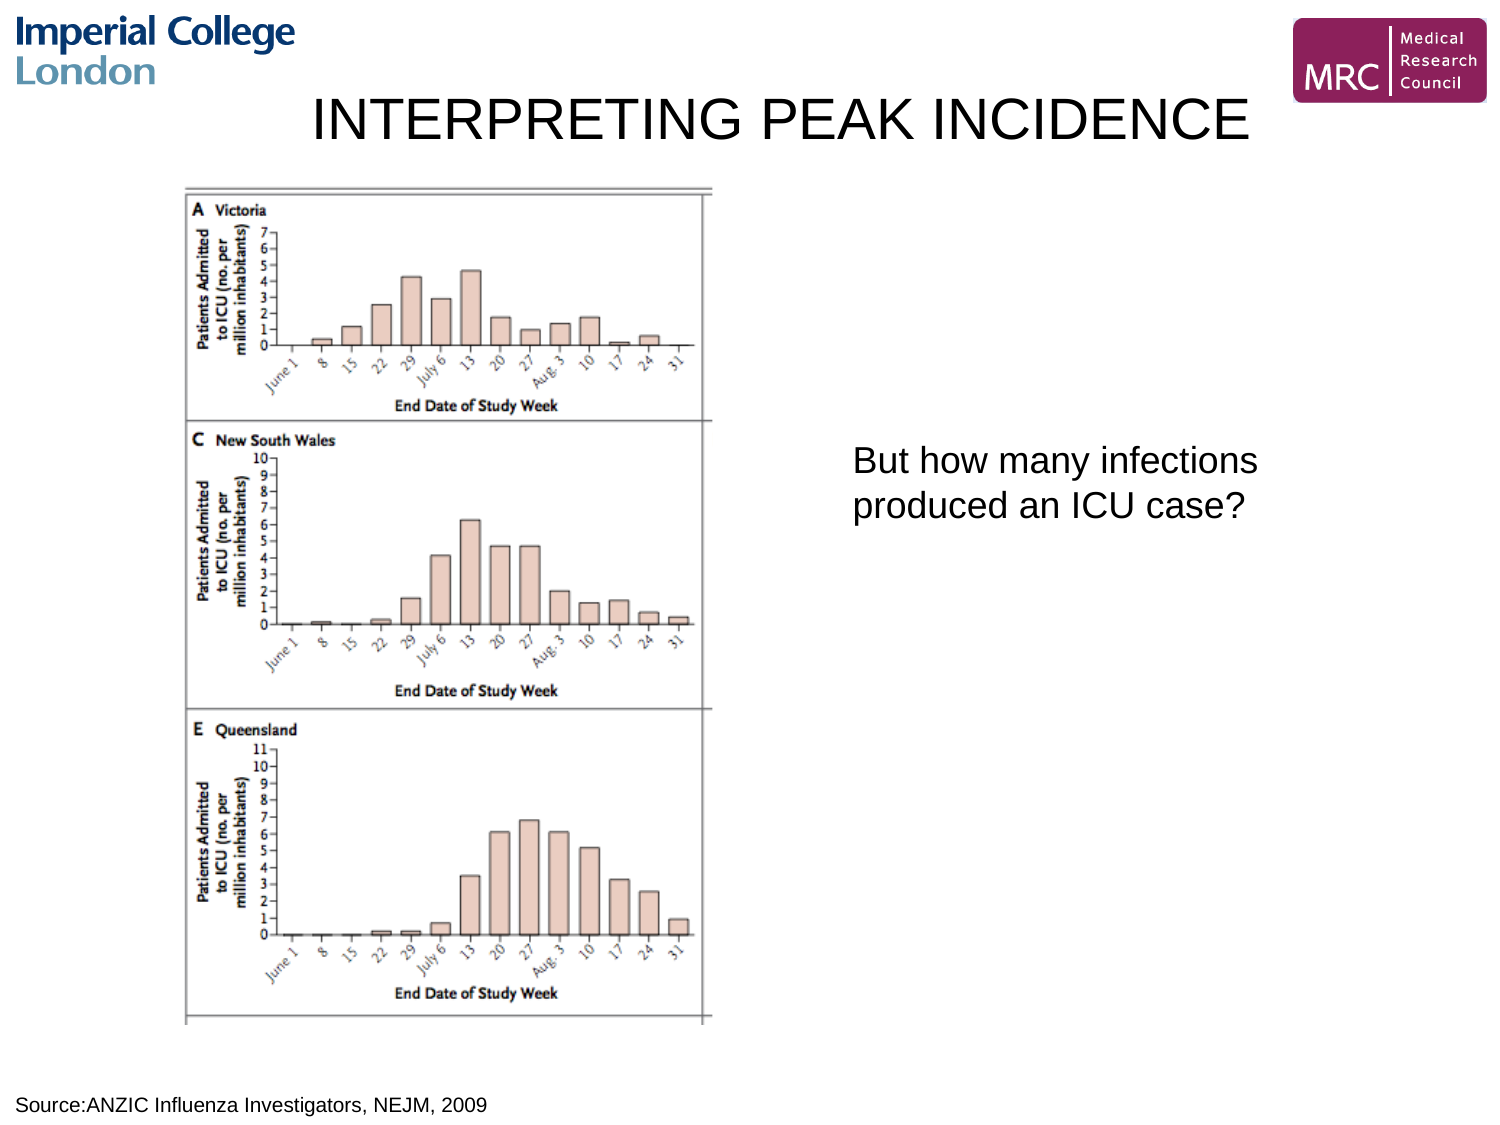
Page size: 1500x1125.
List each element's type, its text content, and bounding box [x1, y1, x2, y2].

picture [17, 15, 295, 85]
title INTERPRETING PEAK INCIDENCE [262, 45, 1300, 188]
text_box Source:ANZIC Influenza Investigators, NEJM, 2009 [0, 1084, 510, 1125]
picture [1293, 18, 1487, 103]
text_box But how many infections produced an ICU case? [837, 428, 1277, 535]
picture [162, 174, 713, 1026]
